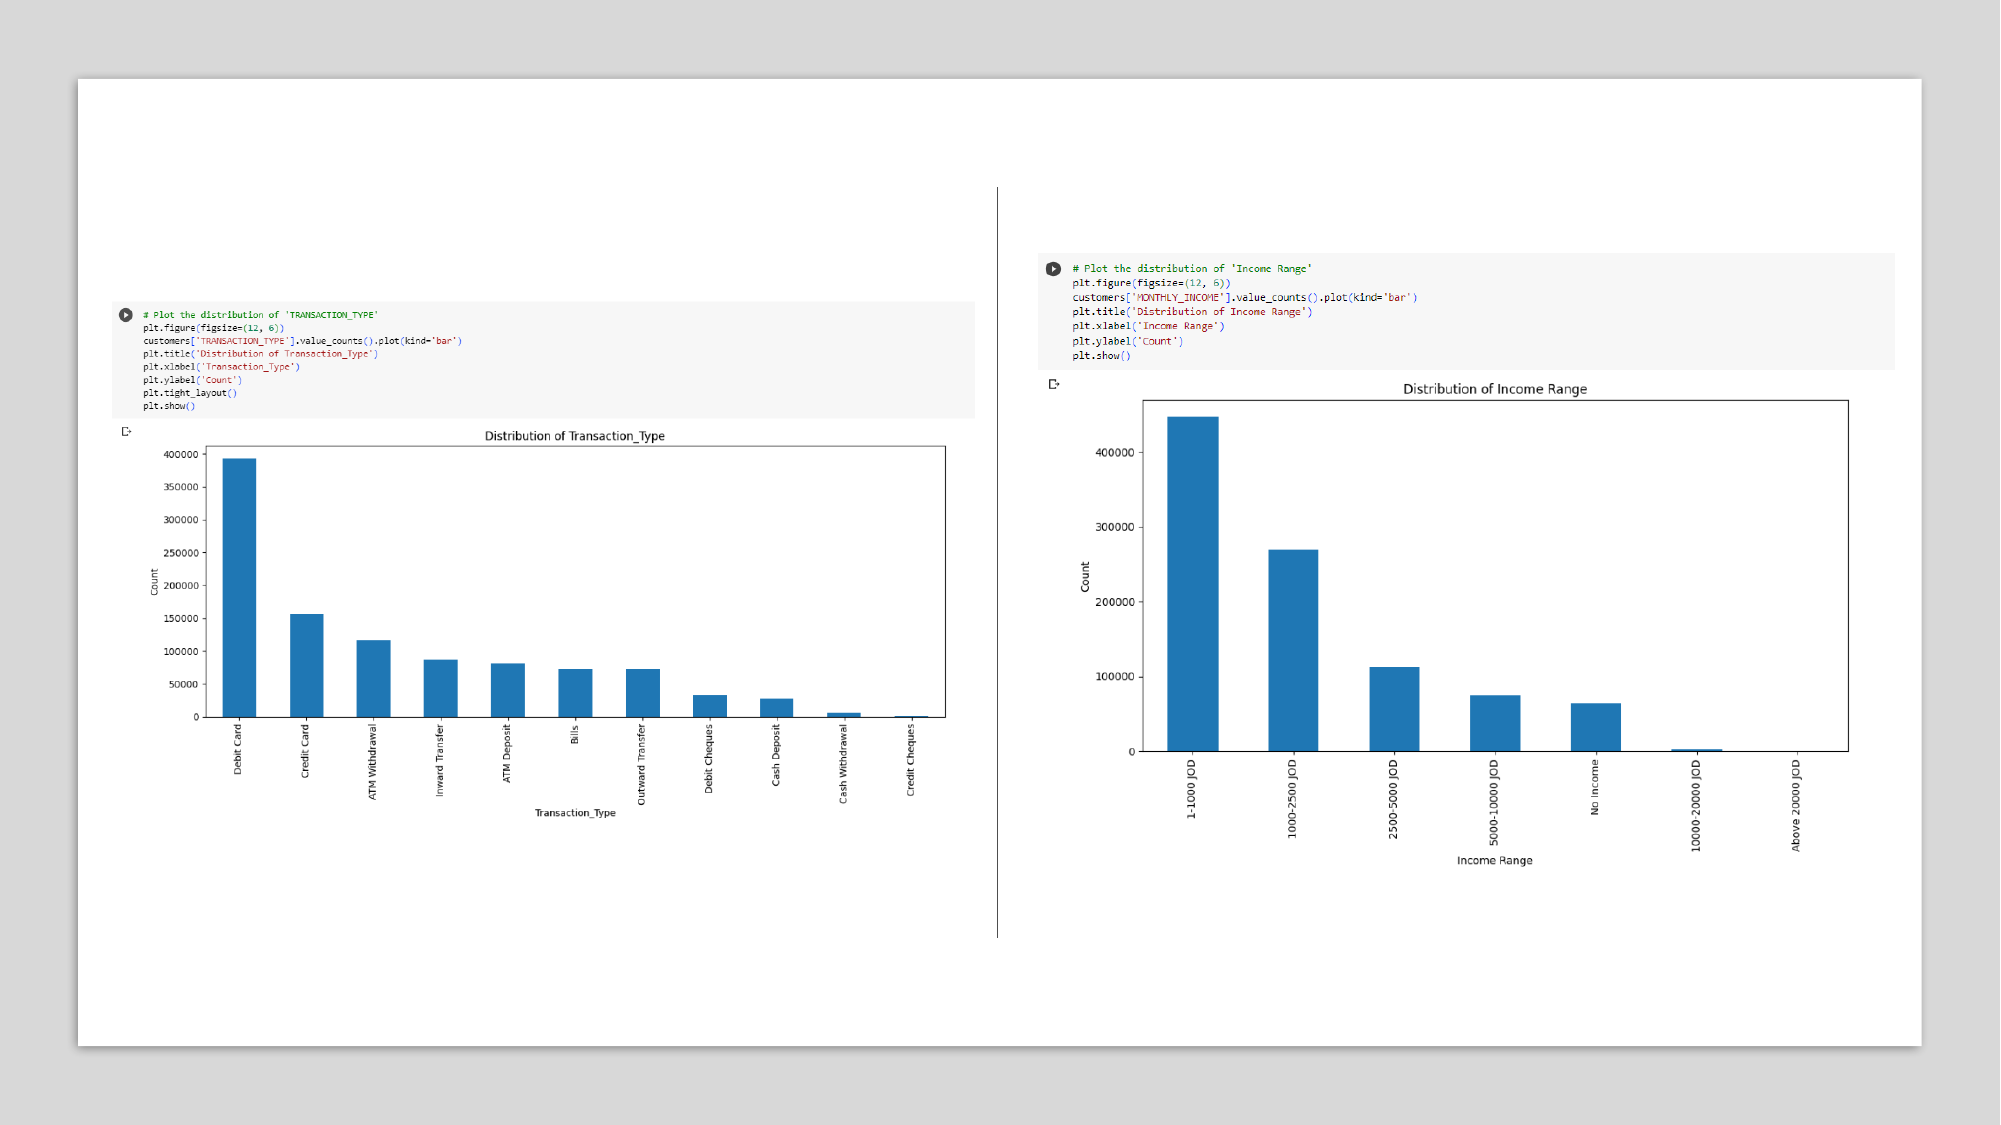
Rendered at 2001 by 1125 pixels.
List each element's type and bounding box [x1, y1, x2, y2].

picture [1025, 242, 1895, 883]
text_box [77, 78, 1923, 1047]
text_box [0, 0, 2000, 1125]
picture [105, 295, 975, 830]
